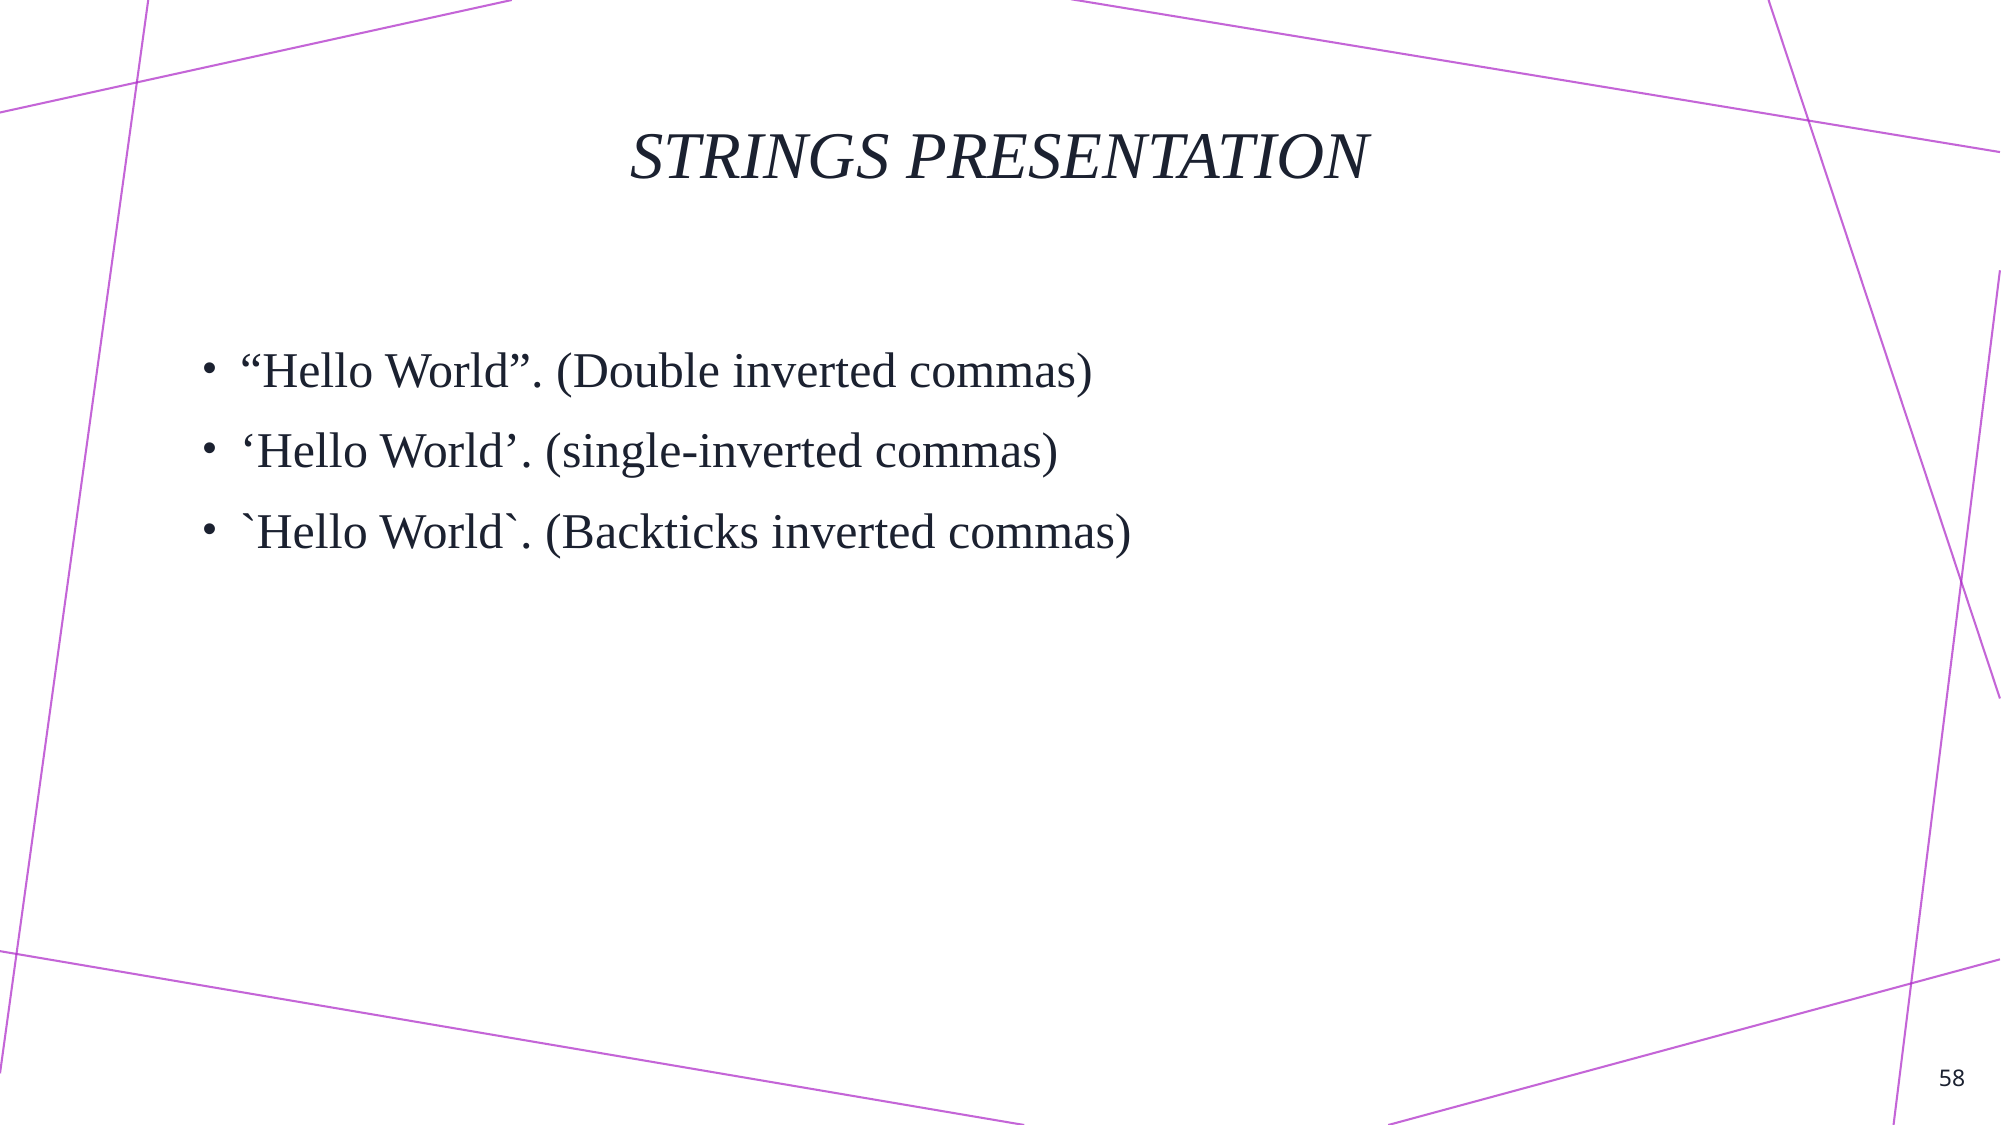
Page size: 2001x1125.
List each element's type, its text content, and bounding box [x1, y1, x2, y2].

slide_number 58 [1903, 1049, 1981, 1110]
title Strings presentation [187, 87, 1813, 227]
list “Hello World”. (Double inverted commas) ‘Hello World’. (single-inverted commas) `Hello World`. (Backticks inverted commas) [187, 329, 1813, 990]
